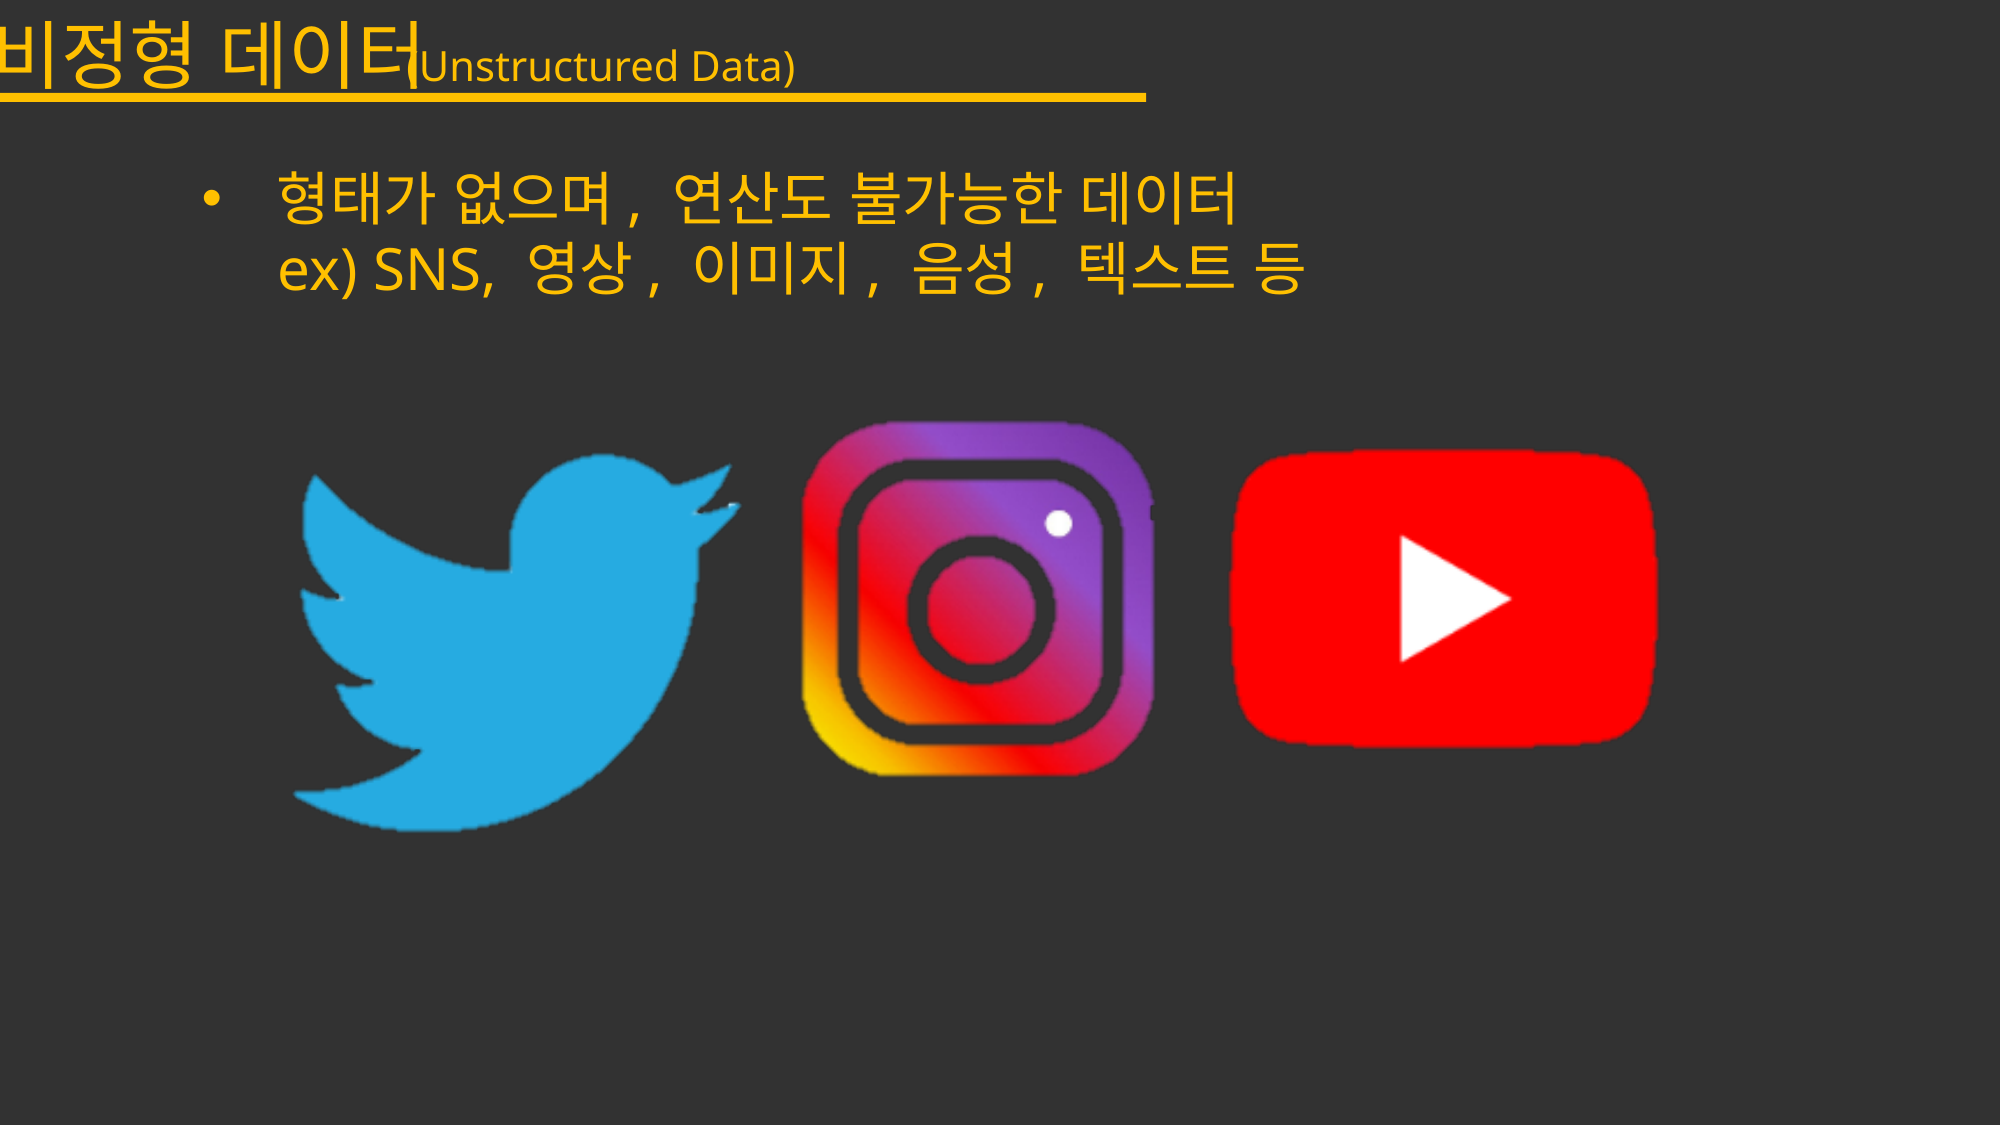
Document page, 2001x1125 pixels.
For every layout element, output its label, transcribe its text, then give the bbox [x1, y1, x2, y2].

text_box 비정형 데이터 [0, 0, 442, 92]
text_box [0, 92, 1147, 103]
picture [209, 360, 1716, 941]
text_box (Unstructured Data) [391, 32, 811, 92]
text_box 형태가 없으며, 연산도 불가능한 데이터 ex) SNS, 영상, 이미지, 음성, 텍스트 등 [186, 155, 1814, 310]
